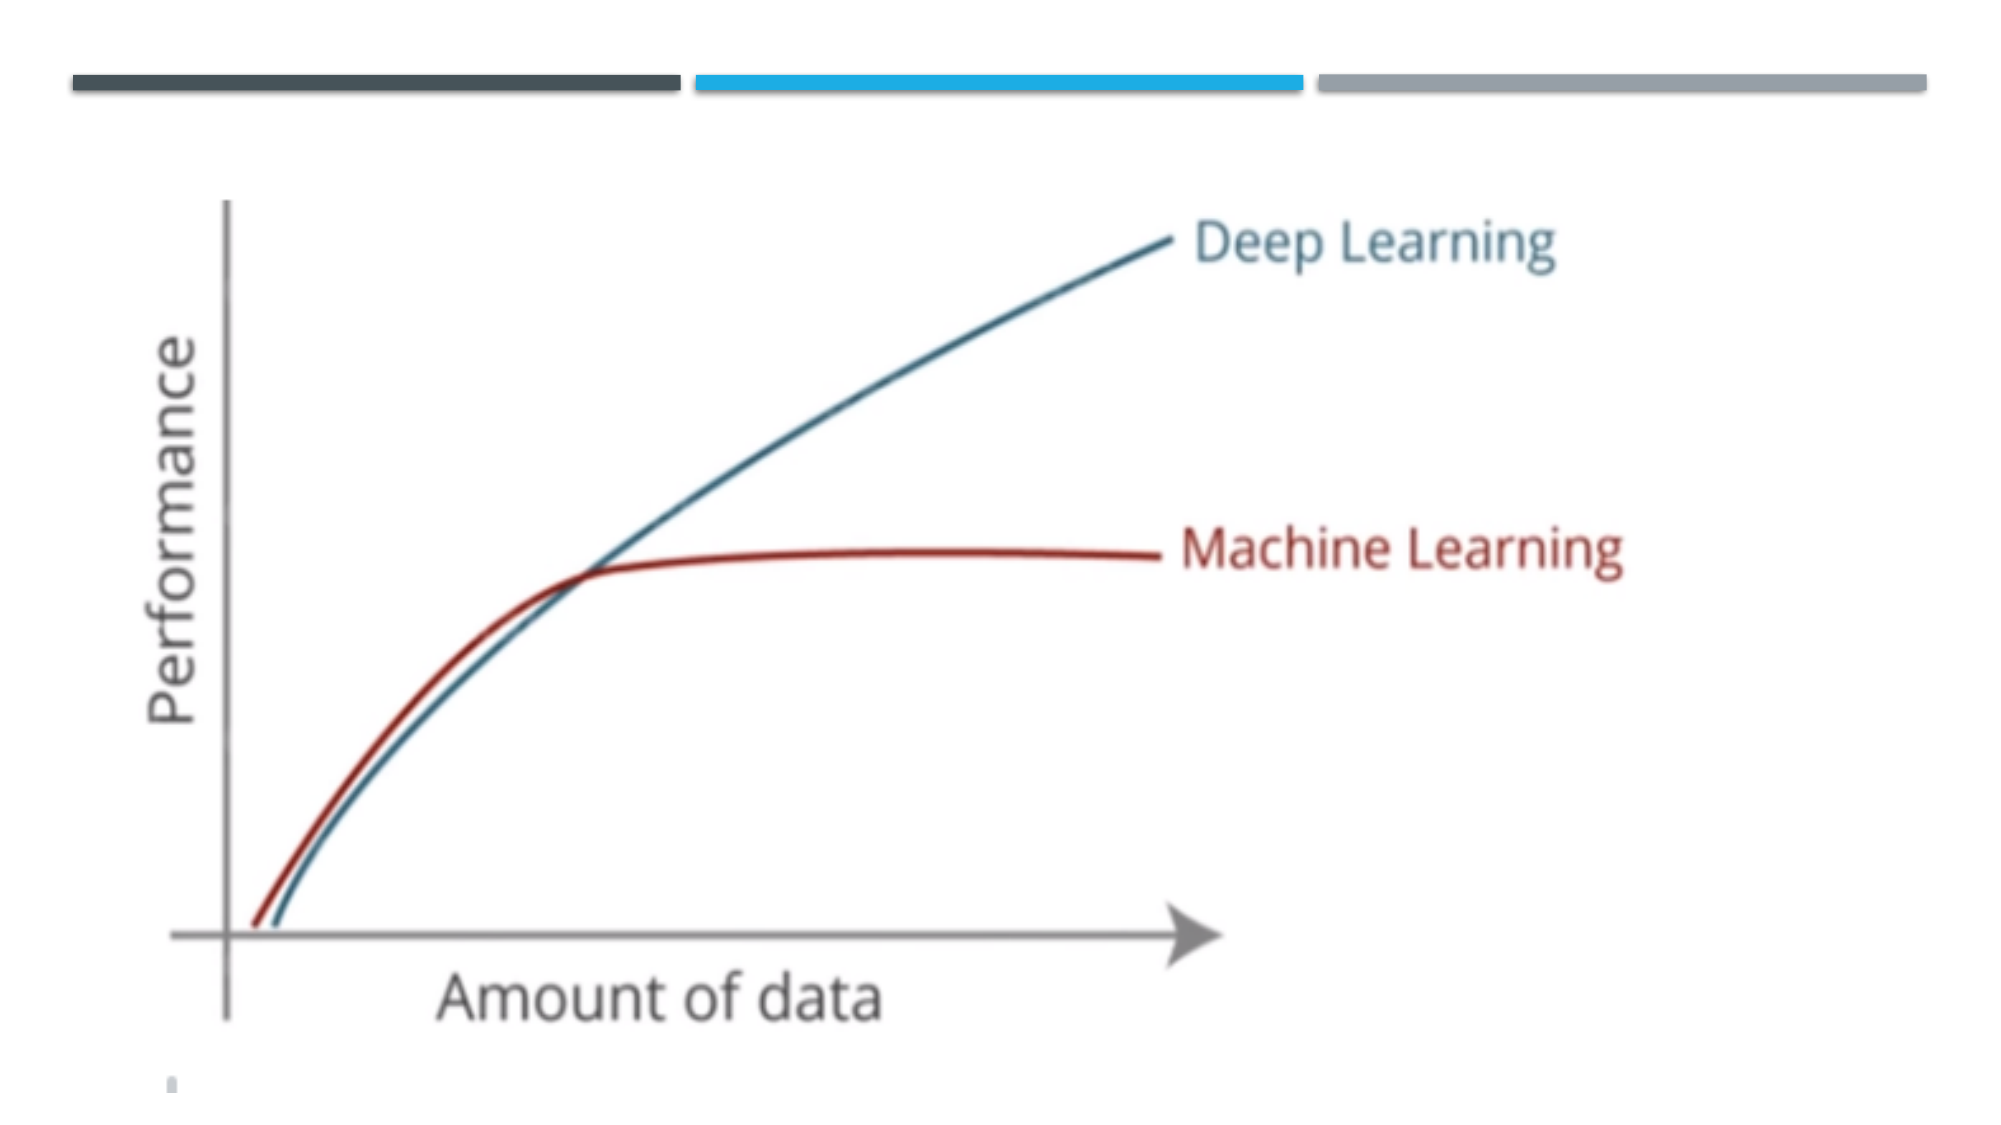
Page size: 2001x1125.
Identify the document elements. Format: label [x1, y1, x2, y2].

picture [99, 166, 1901, 1094]
